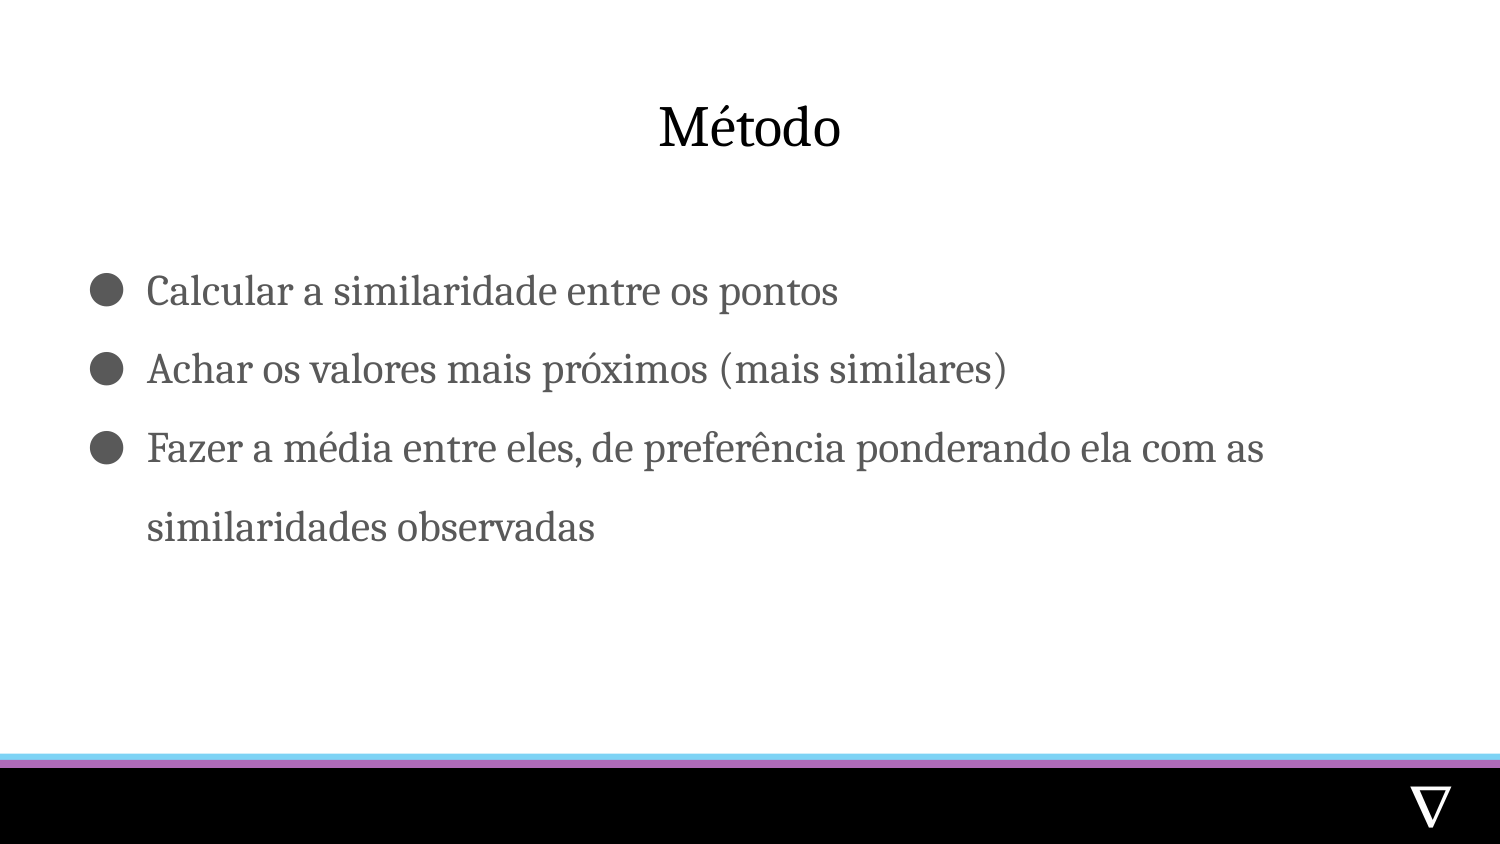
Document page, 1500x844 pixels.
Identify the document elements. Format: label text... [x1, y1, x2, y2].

title Método [51, 72, 1449, 167]
picture [1405, 781, 1455, 831]
list Calcular a similaridade entre os pontos Achar os valores mais próximos (mais similares) Fazer a média entre eles, de preferência ponderando ela com as similaridades observadas [56, 220, 1455, 781]
